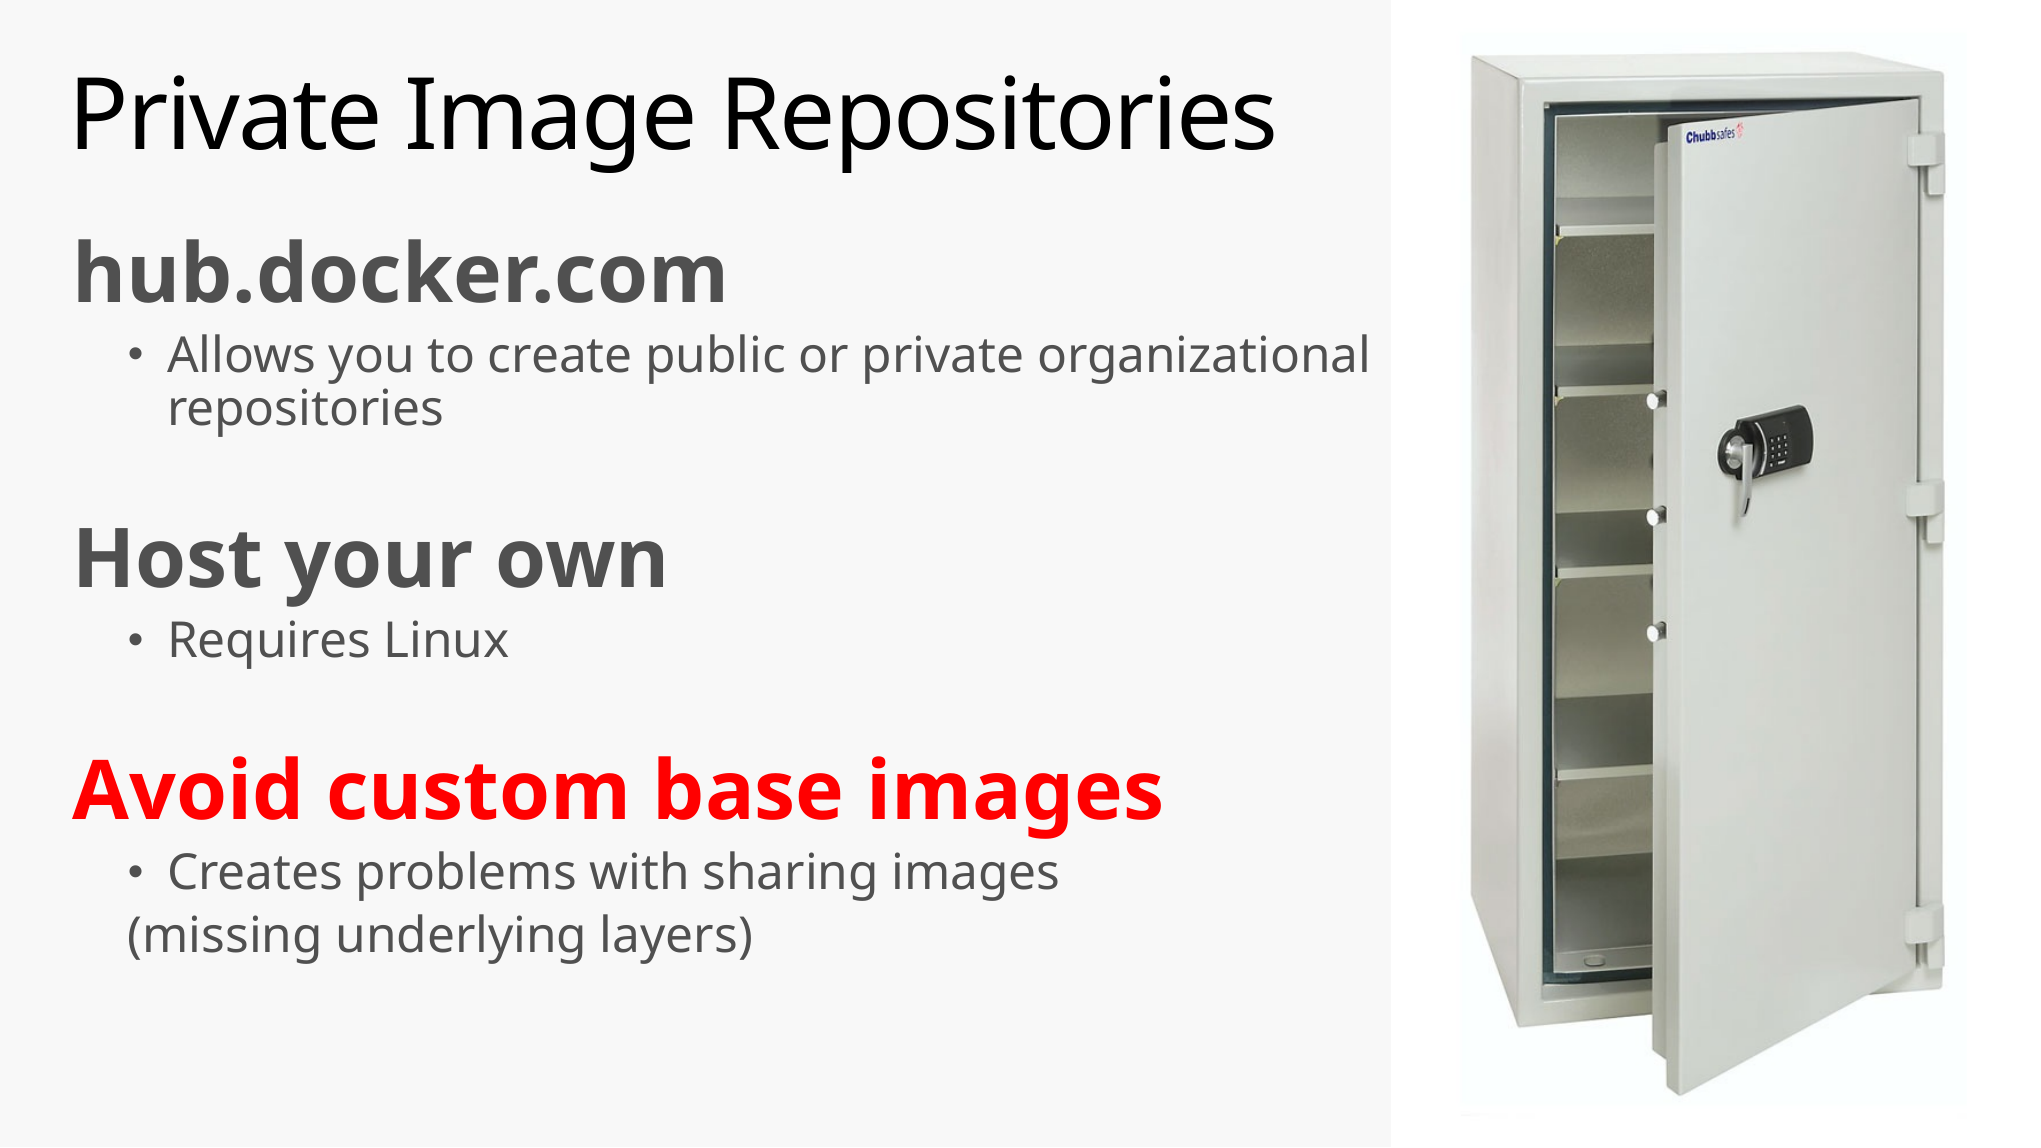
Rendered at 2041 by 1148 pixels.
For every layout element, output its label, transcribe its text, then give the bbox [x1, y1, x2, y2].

picture [1390, 0, 2041, 1148]
title Private Image Repositories [45, 48, 1390, 199]
text_box hub.docker.com Allows you to create public or private organizational repositories Host your own Requires Linux Avoid custom base images Creates problems with sharing images (missing underlying layers) [57, 223, 1390, 975]
